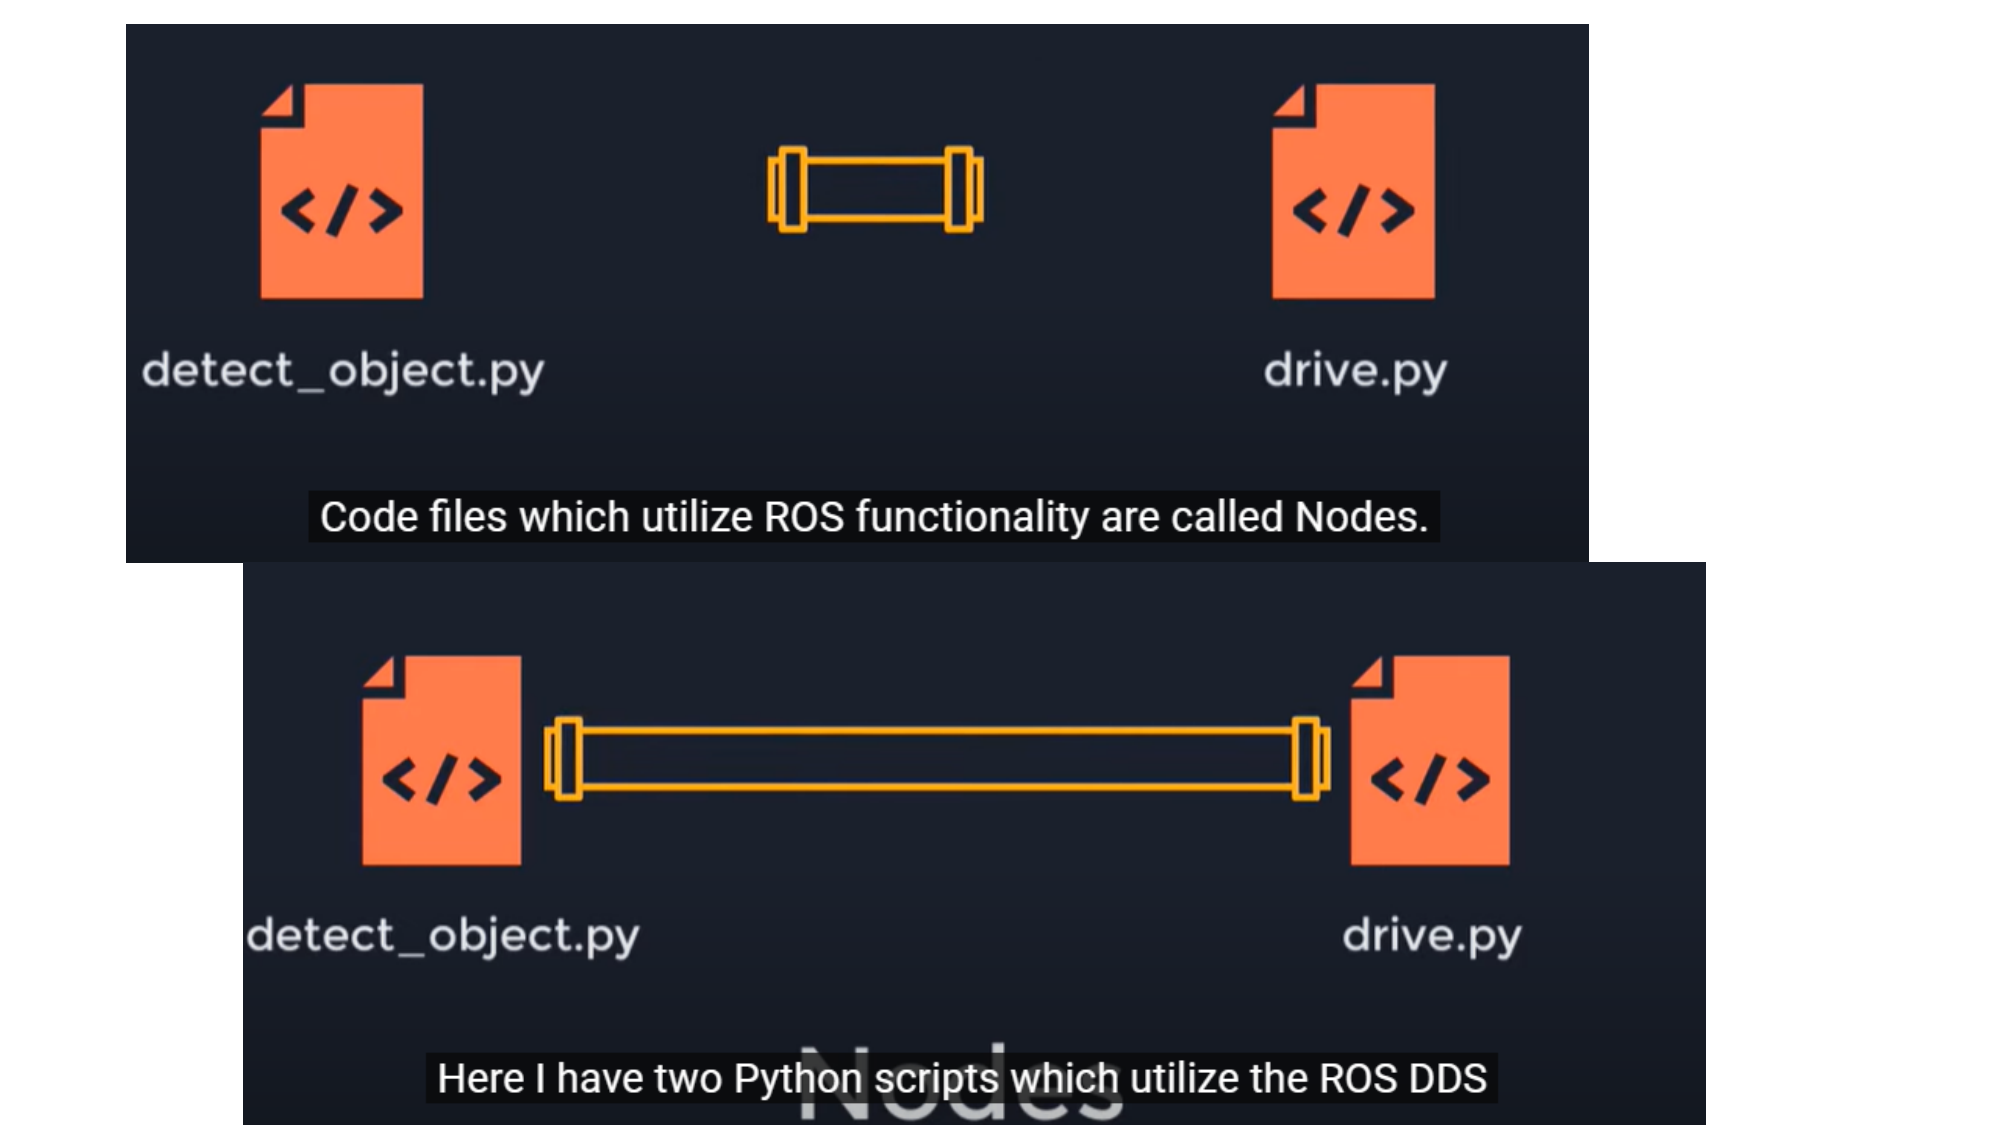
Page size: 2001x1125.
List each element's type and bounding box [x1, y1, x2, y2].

list [126, 24, 1589, 563]
picture [242, 562, 1706, 1125]
